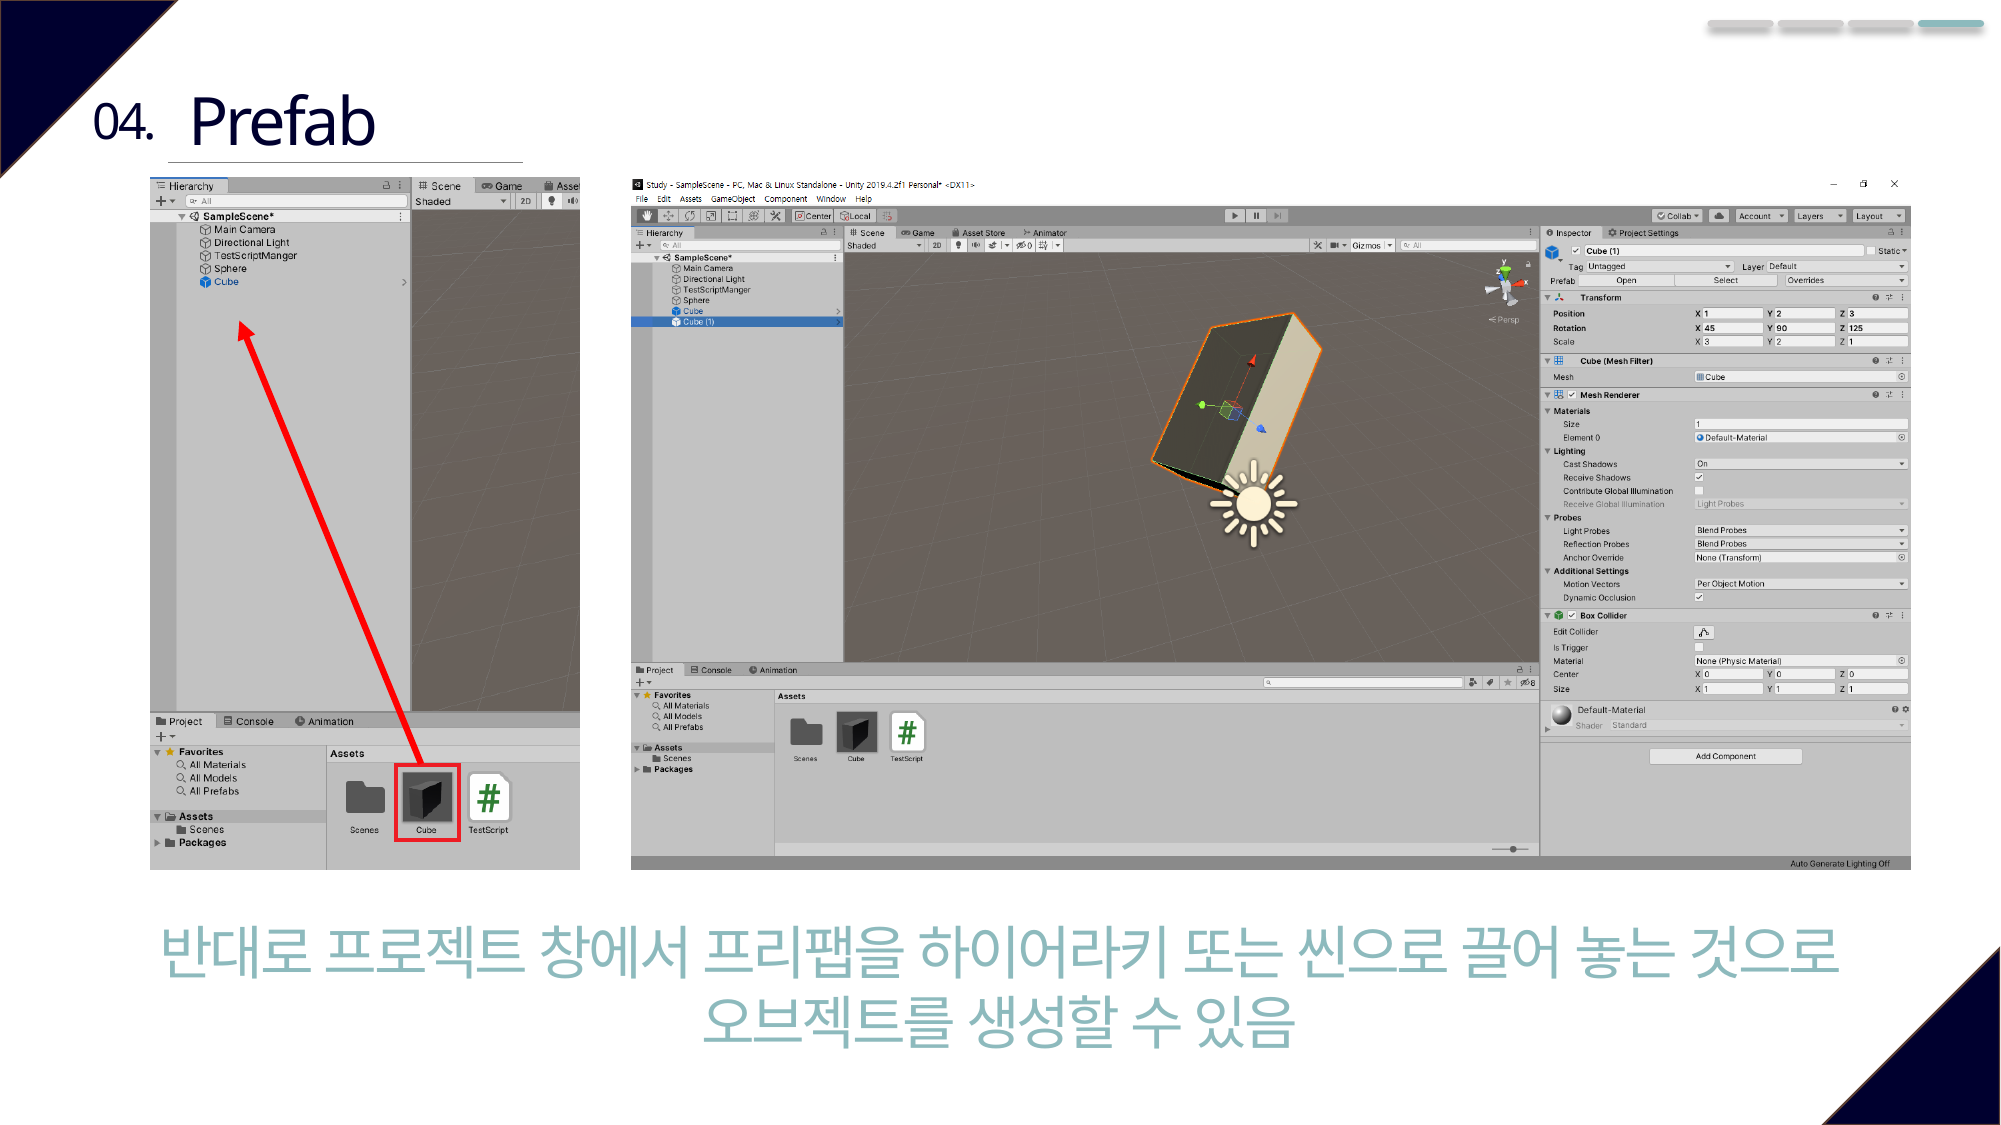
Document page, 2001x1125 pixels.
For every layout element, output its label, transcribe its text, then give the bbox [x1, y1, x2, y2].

text_box Prefab [173, 71, 394, 162]
text_box 반대로 프로젝트 창에서 프리팹을 하이어라키 또는 씬으로 끌어 놓는 것으로 오브젝트를 생성할 수 있음 [117, 909, 1881, 1064]
picture [631, 177, 1911, 870]
text_box 04. [78, 81, 172, 157]
text_box Prefab [173, 163, 394, 167]
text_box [150, 177, 580, 870]
